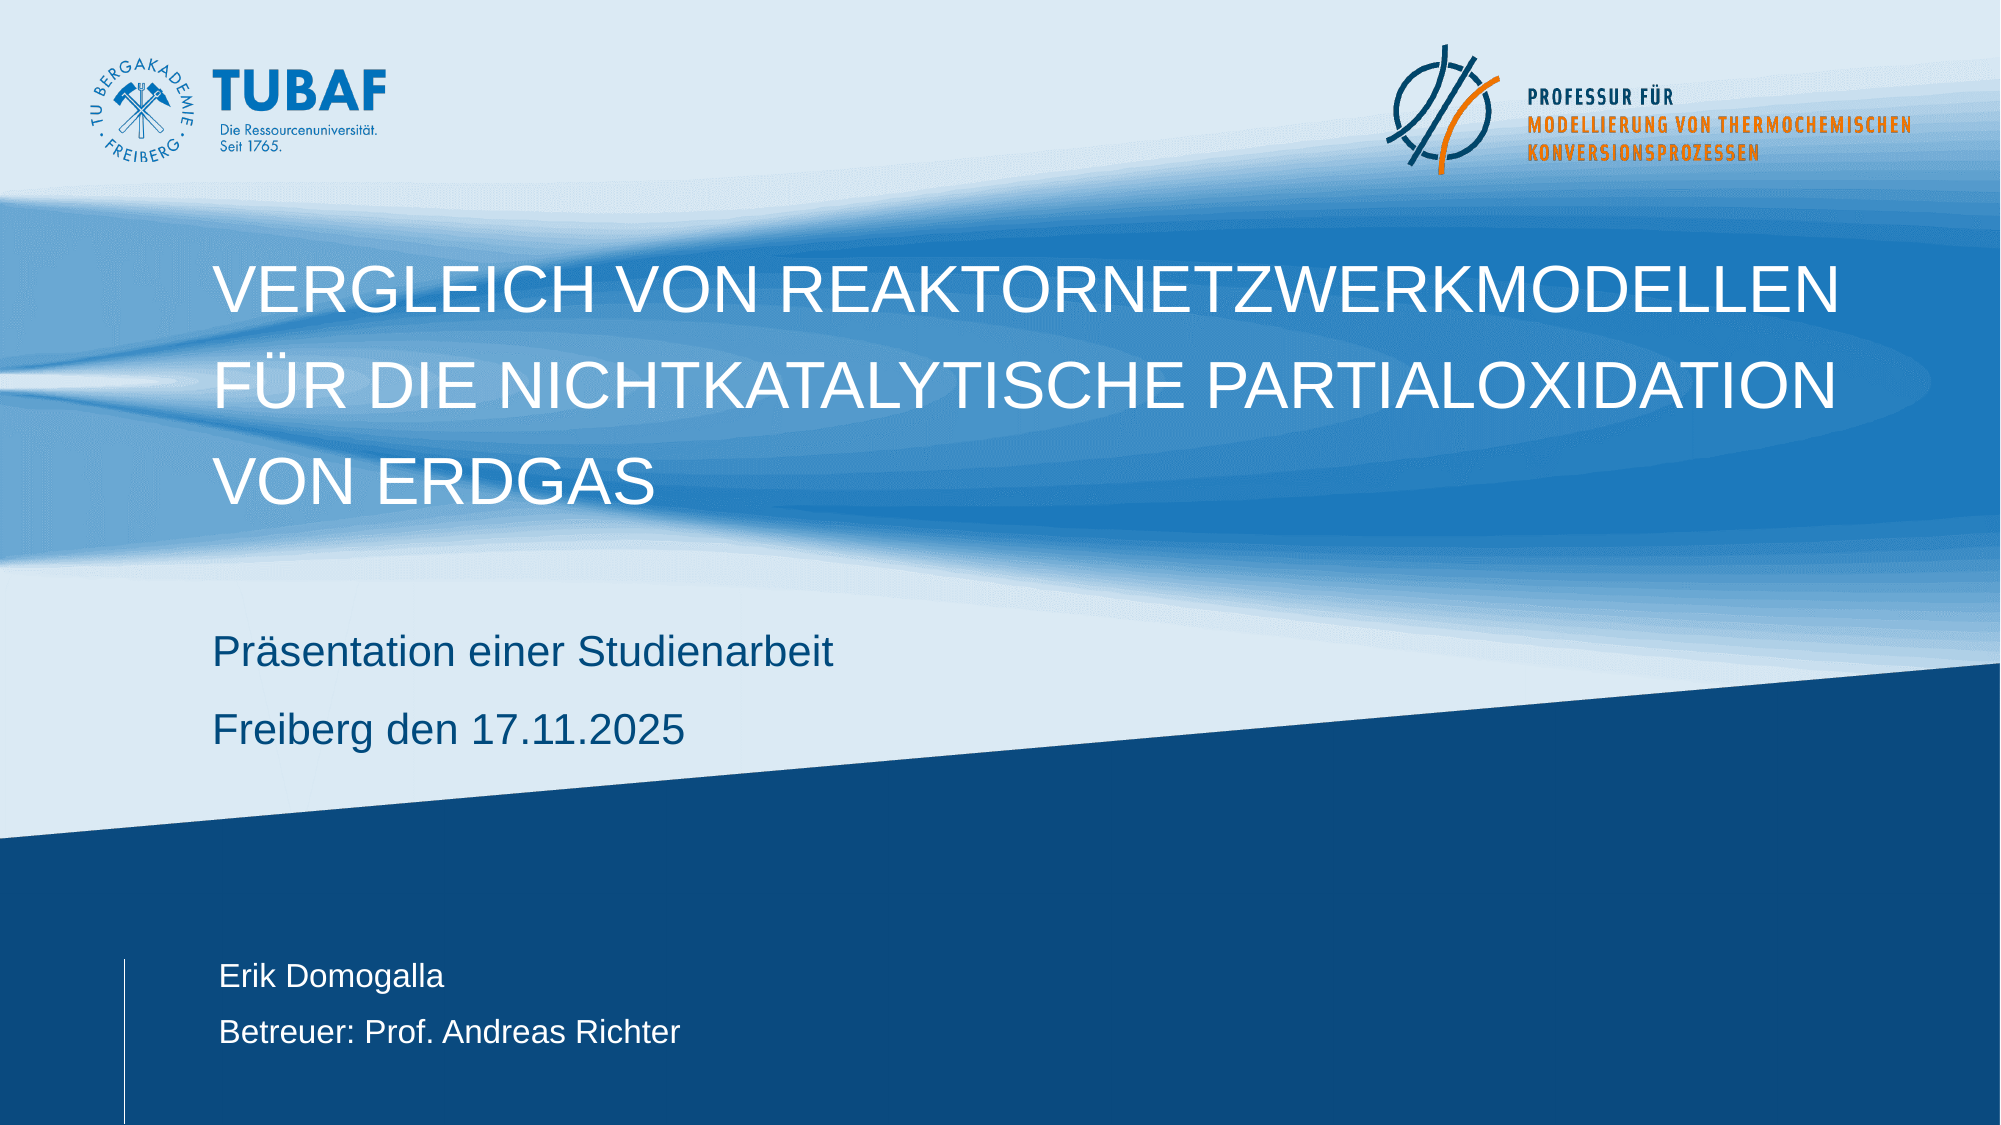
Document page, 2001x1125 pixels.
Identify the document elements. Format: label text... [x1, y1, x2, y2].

picture [0, 0, 2001, 1125]
subtitle Präsentation einer Studienarbeit Freiberg den 17.11.2025 [212, 597, 1918, 762]
title Vergleich von Reaktornetzwerkmodellen für die nichtkatalytische Partialoxidation von Erdgas [212, 229, 1918, 446]
